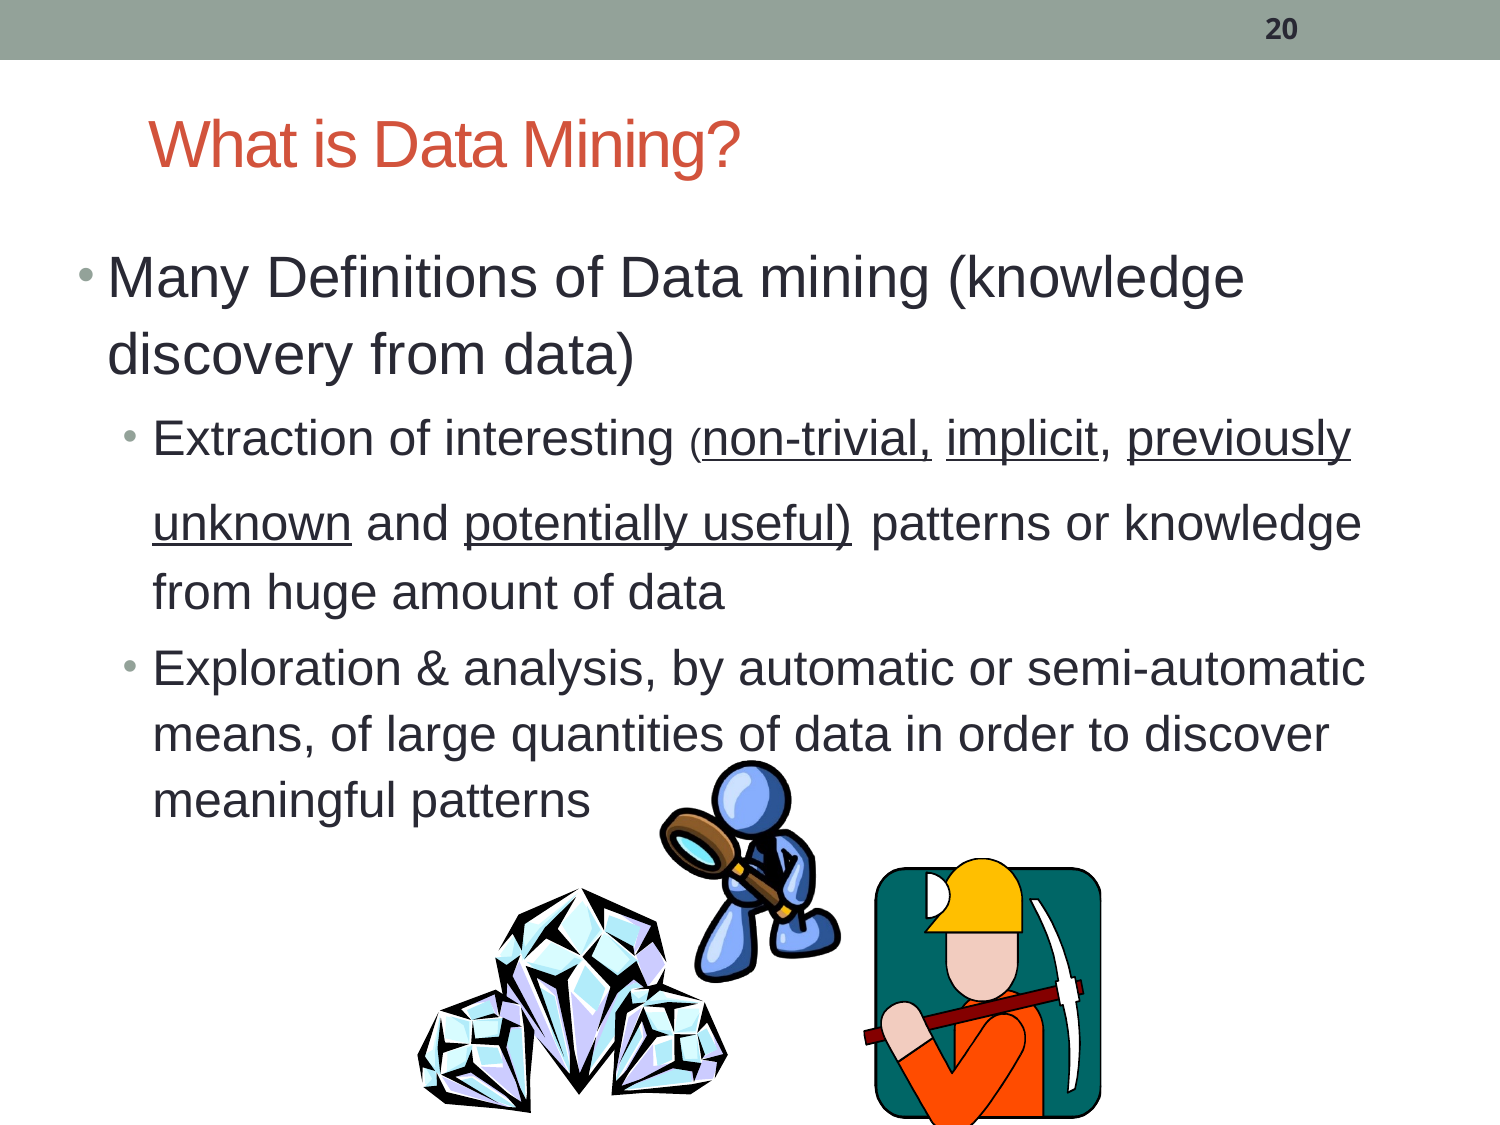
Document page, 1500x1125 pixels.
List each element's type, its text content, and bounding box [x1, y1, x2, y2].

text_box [417, 885, 731, 1116]
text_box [863, 858, 1102, 1125]
list Many Definitions of Data mining (knowledge discovery from data) Extraction of interesting (non-trivial, implicit, previously unknown and potentially useful) patterns or knowledge from huge amount of data Exploration & analysis, by automatic or semi-automatic means, of large quantities of data in order to discover meaningful patterns [62, 224, 1475, 1063]
picture [635, 756, 866, 987]
title What is Data Mining? [133, 90, 1249, 192]
slide_number 20 [1250, 3, 1425, 57]
